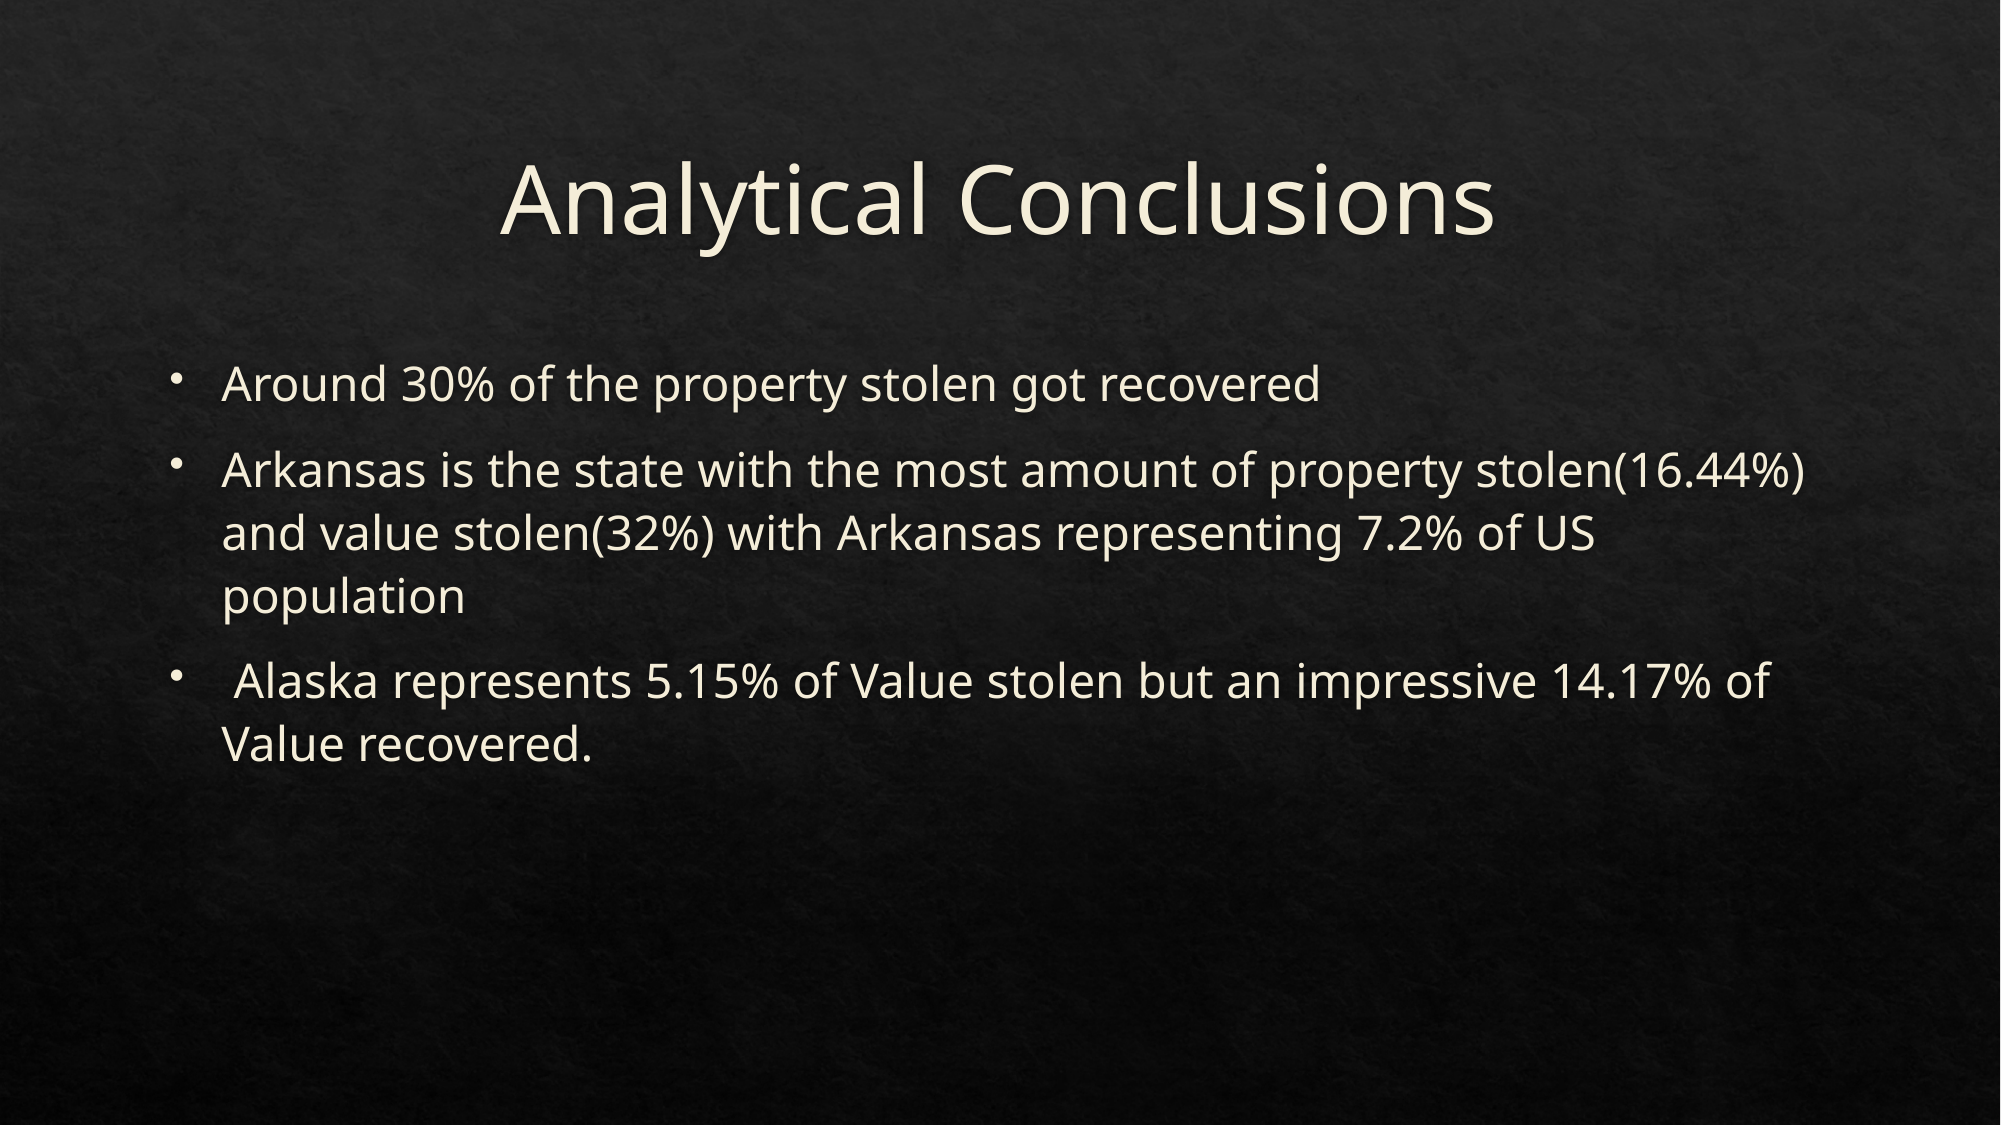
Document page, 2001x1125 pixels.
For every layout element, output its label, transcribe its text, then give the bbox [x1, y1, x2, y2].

title Analytical Conclusions [149, 99, 1849, 307]
list Around 30% of the property stolen got recovered Arkansas is the state with the most amount of property stolen(16.44%) and value stolen(32%) with Arkansas representing 7.2% of US population Alaska represents 5.15% of Value stolen but an impressive 14.17% of Value recovered. [149, 340, 1849, 950]
